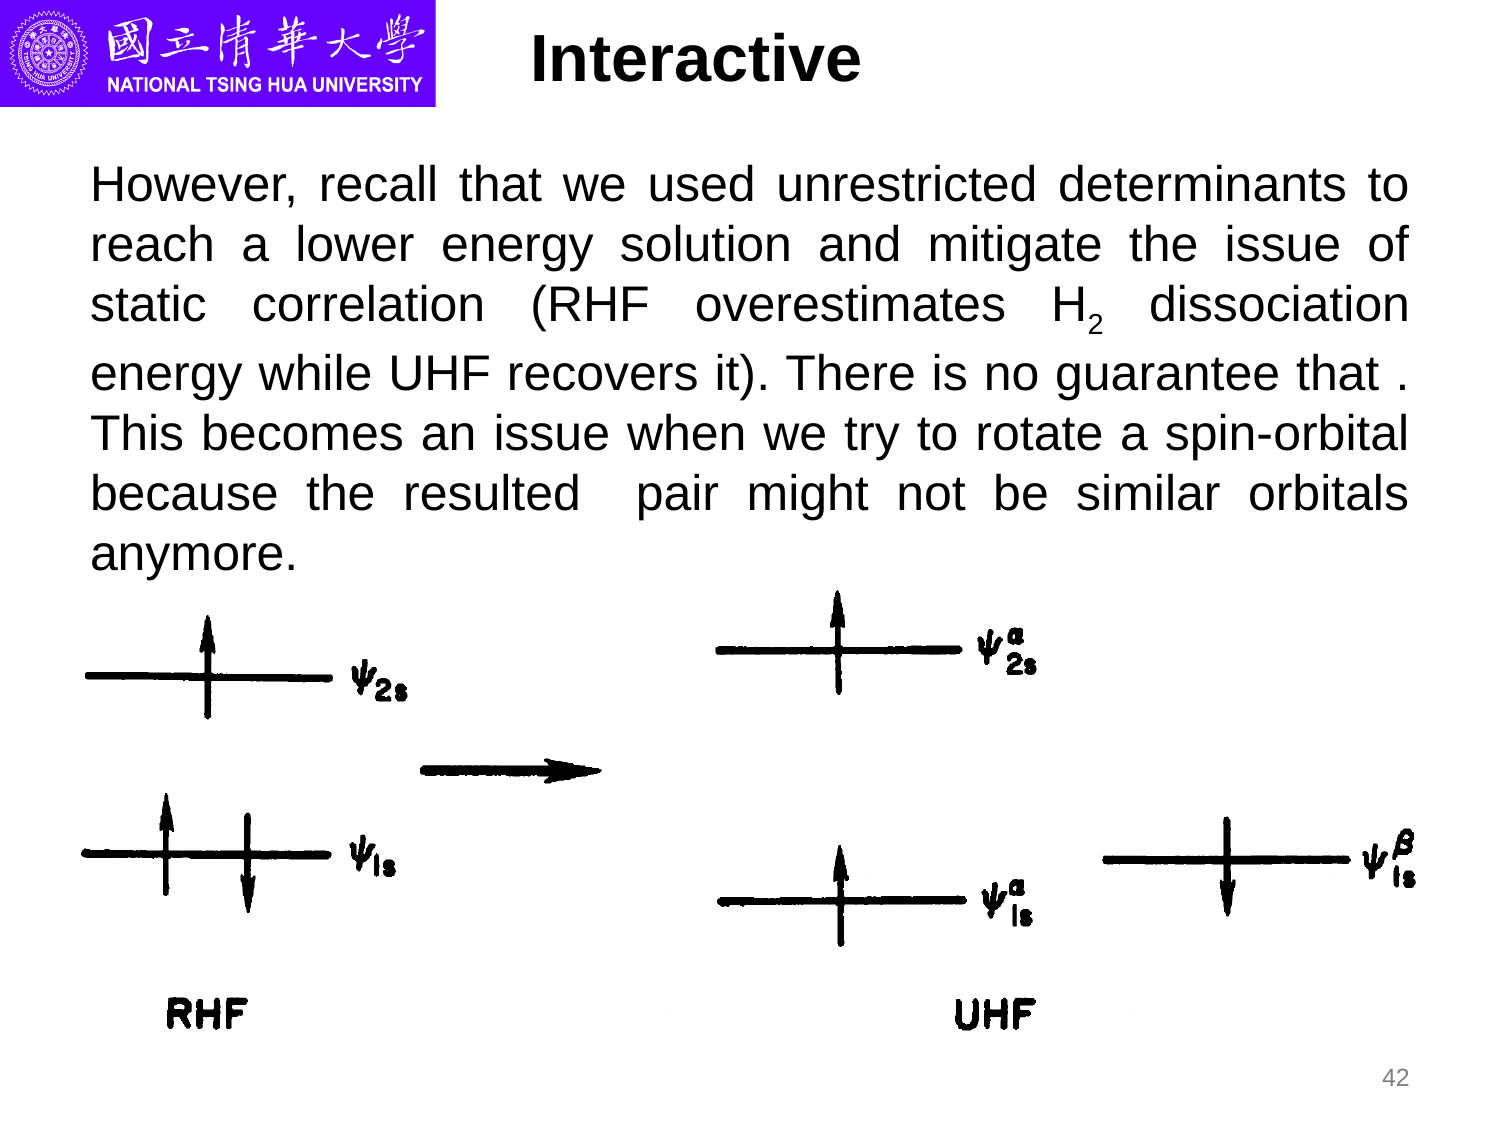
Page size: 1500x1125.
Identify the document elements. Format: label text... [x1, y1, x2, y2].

picture [74, 587, 1427, 1040]
picture [0, 0, 436, 107]
slide_number 42 [1308, 1050, 1425, 1103]
title Interactive [515, 0, 1425, 107]
